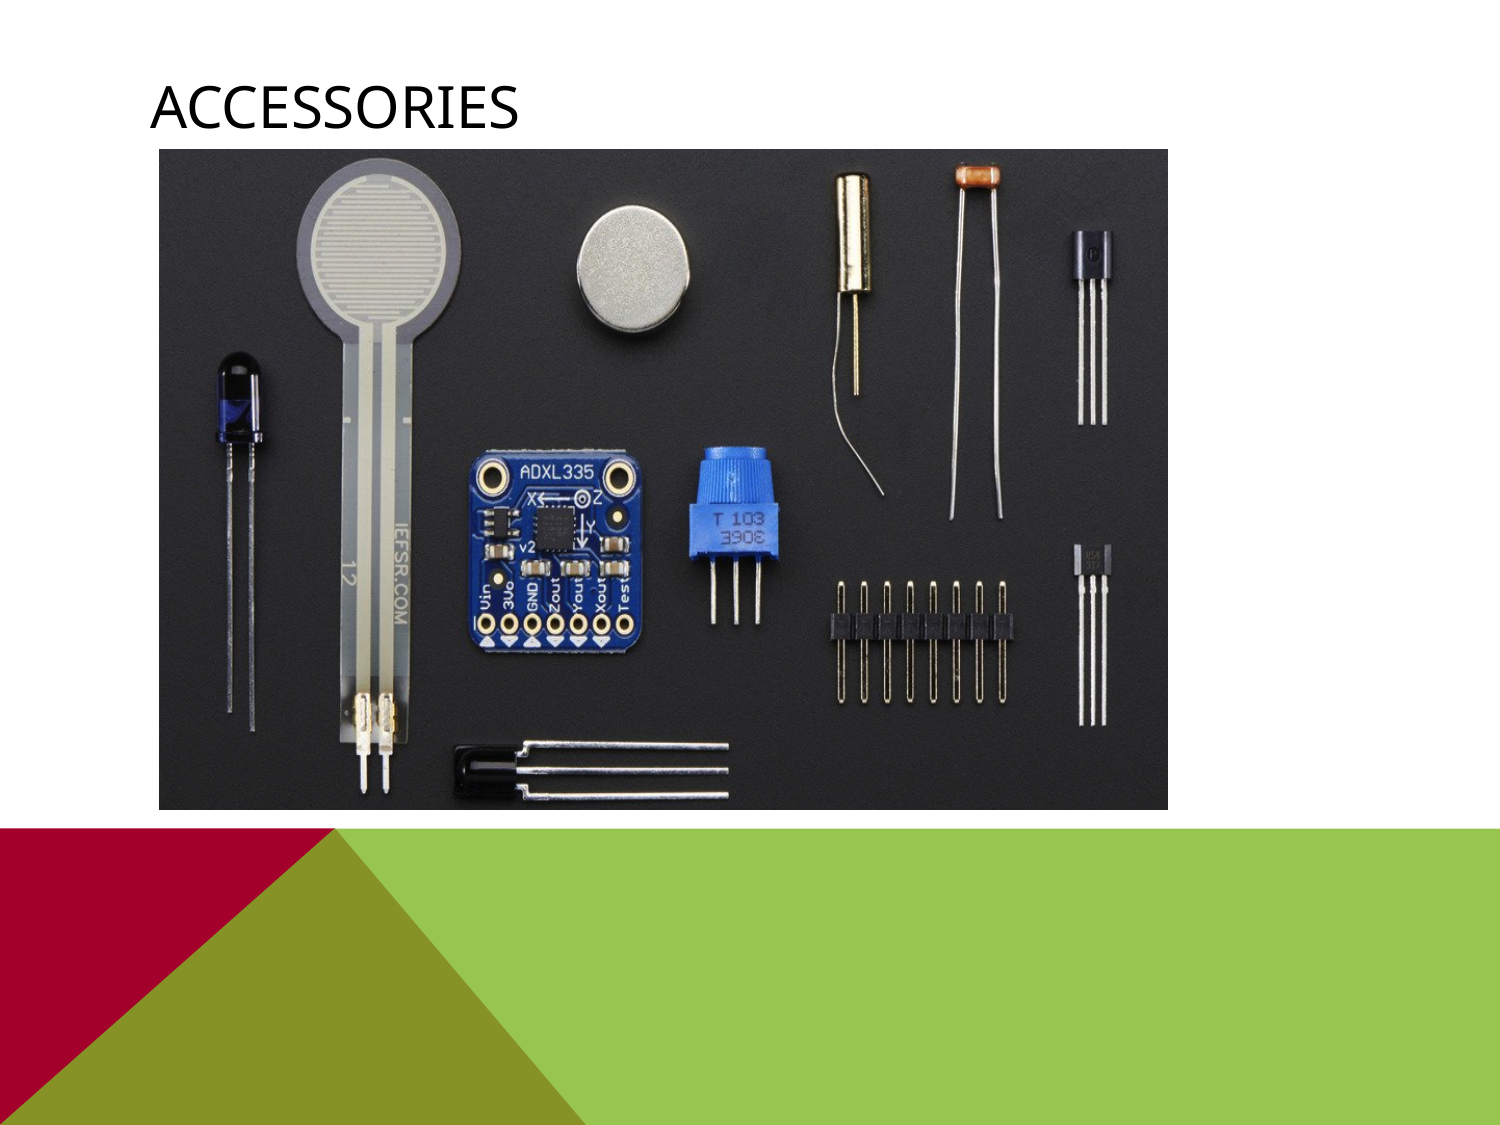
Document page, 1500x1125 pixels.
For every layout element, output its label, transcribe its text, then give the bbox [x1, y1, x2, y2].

title Accessories [135, 60, 1369, 150]
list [158, 149, 1168, 810]
